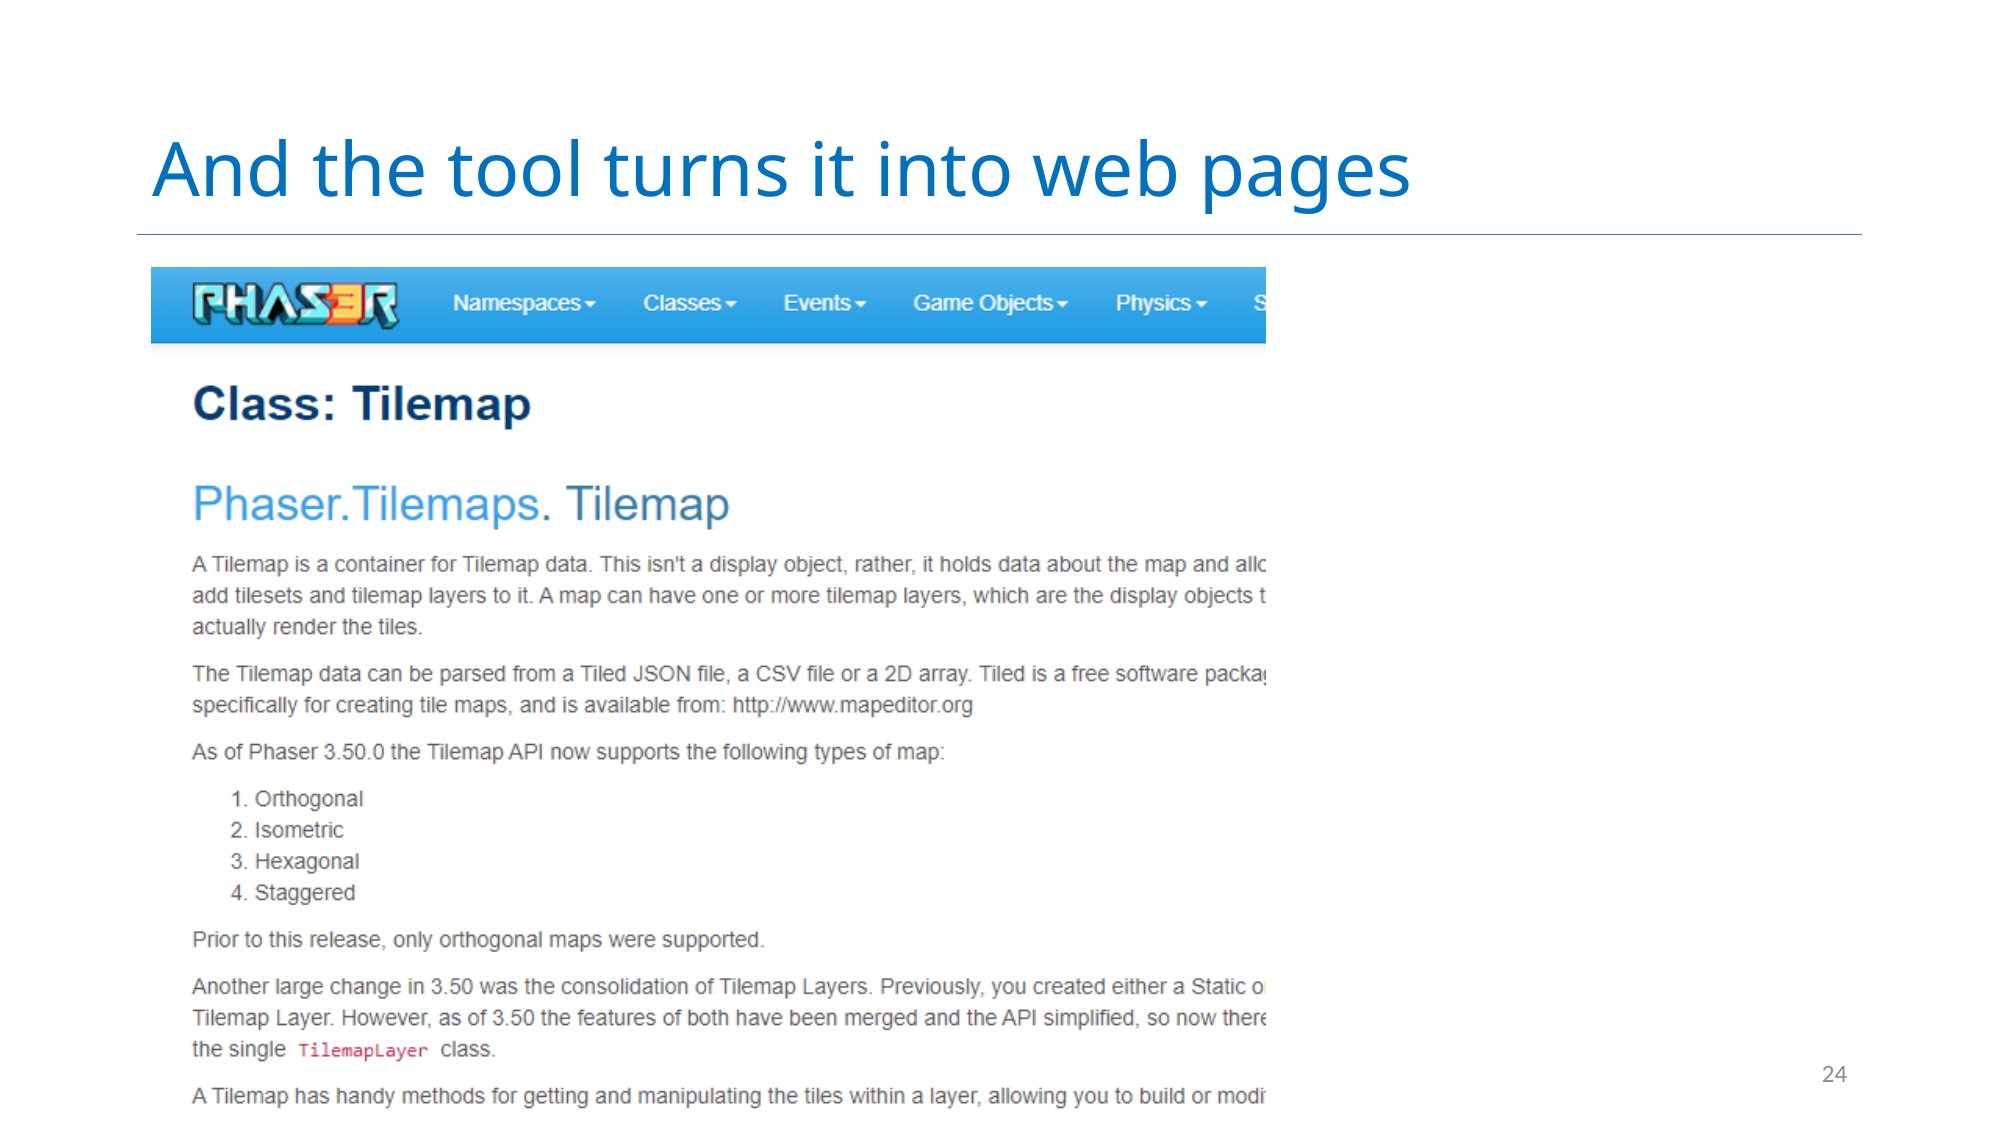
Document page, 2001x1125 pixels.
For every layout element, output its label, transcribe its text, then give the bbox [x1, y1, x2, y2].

title And the tool turns it into web pages [137, 3, 1863, 221]
picture [151, 267, 1266, 1110]
slide_number 24 [1412, 1042, 1863, 1103]
